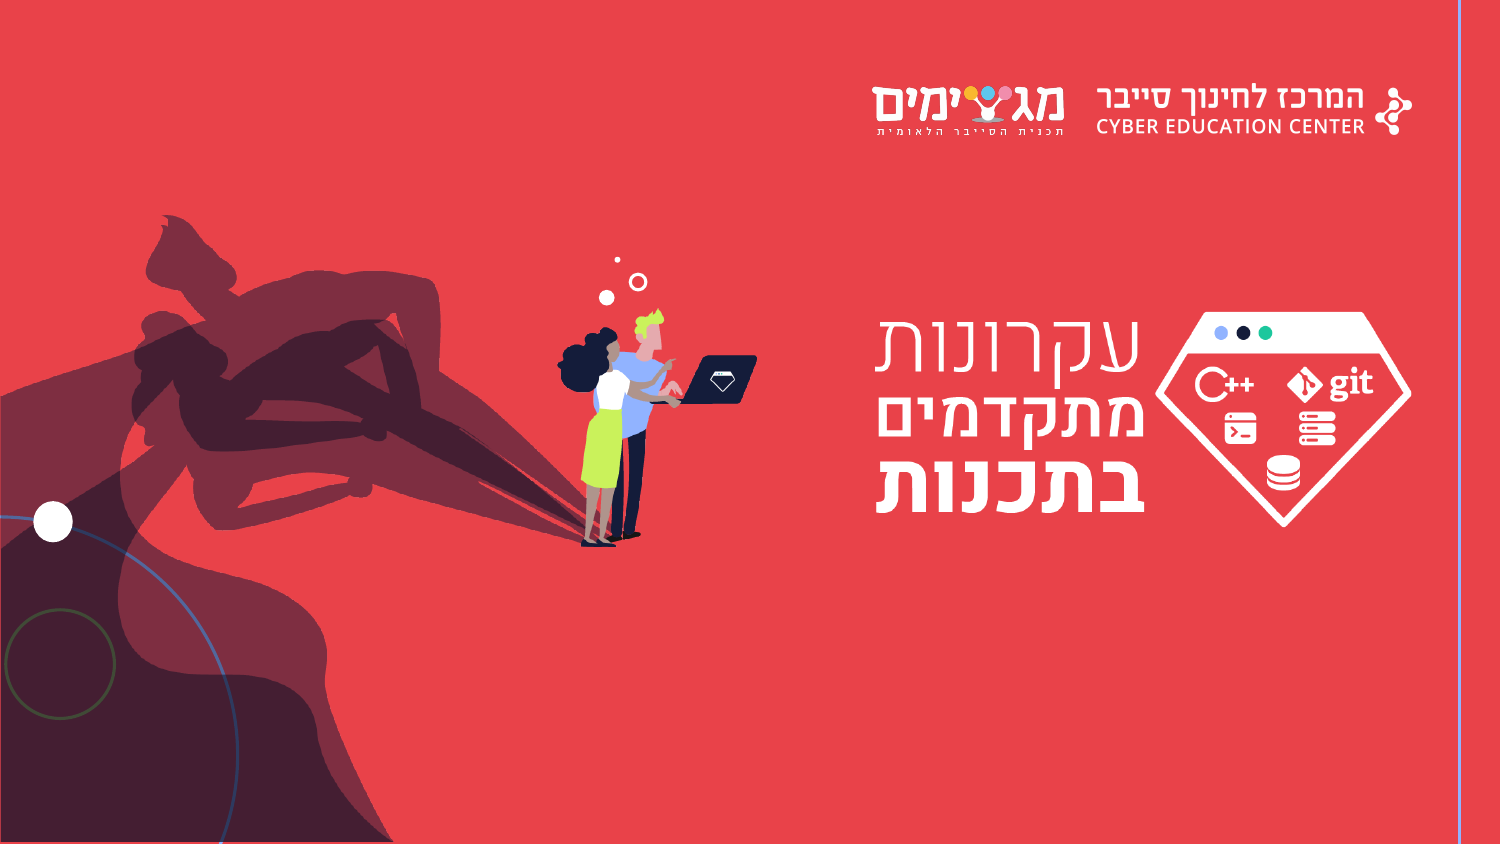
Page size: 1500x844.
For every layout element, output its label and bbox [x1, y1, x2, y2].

picture [0, 215, 757, 842]
picture [872, 300, 1412, 544]
picture [872, 86, 1064, 135]
picture [1097, 83, 1412, 135]
